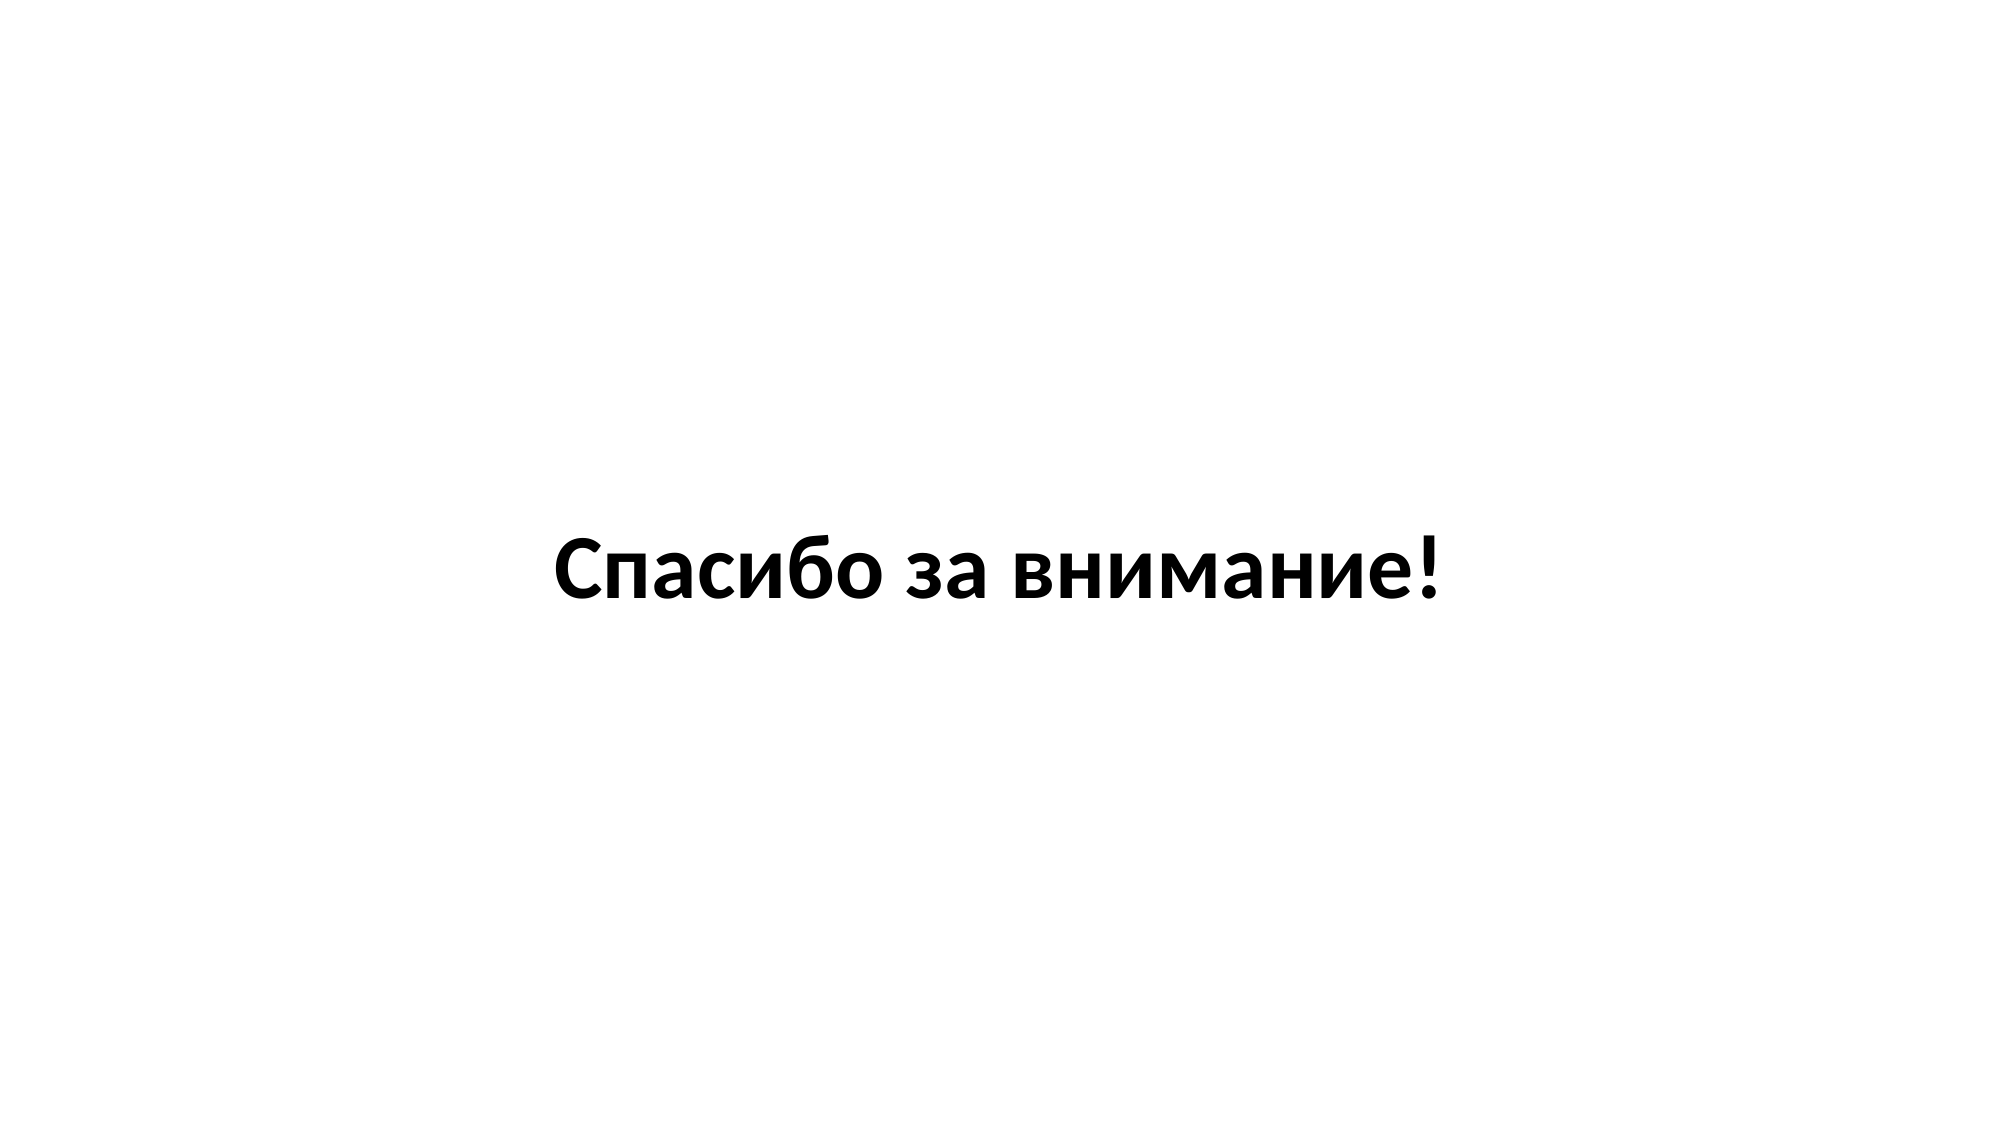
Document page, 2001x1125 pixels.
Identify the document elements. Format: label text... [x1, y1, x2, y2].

text_box Спасибо за внимание! [539, 499, 1461, 624]
